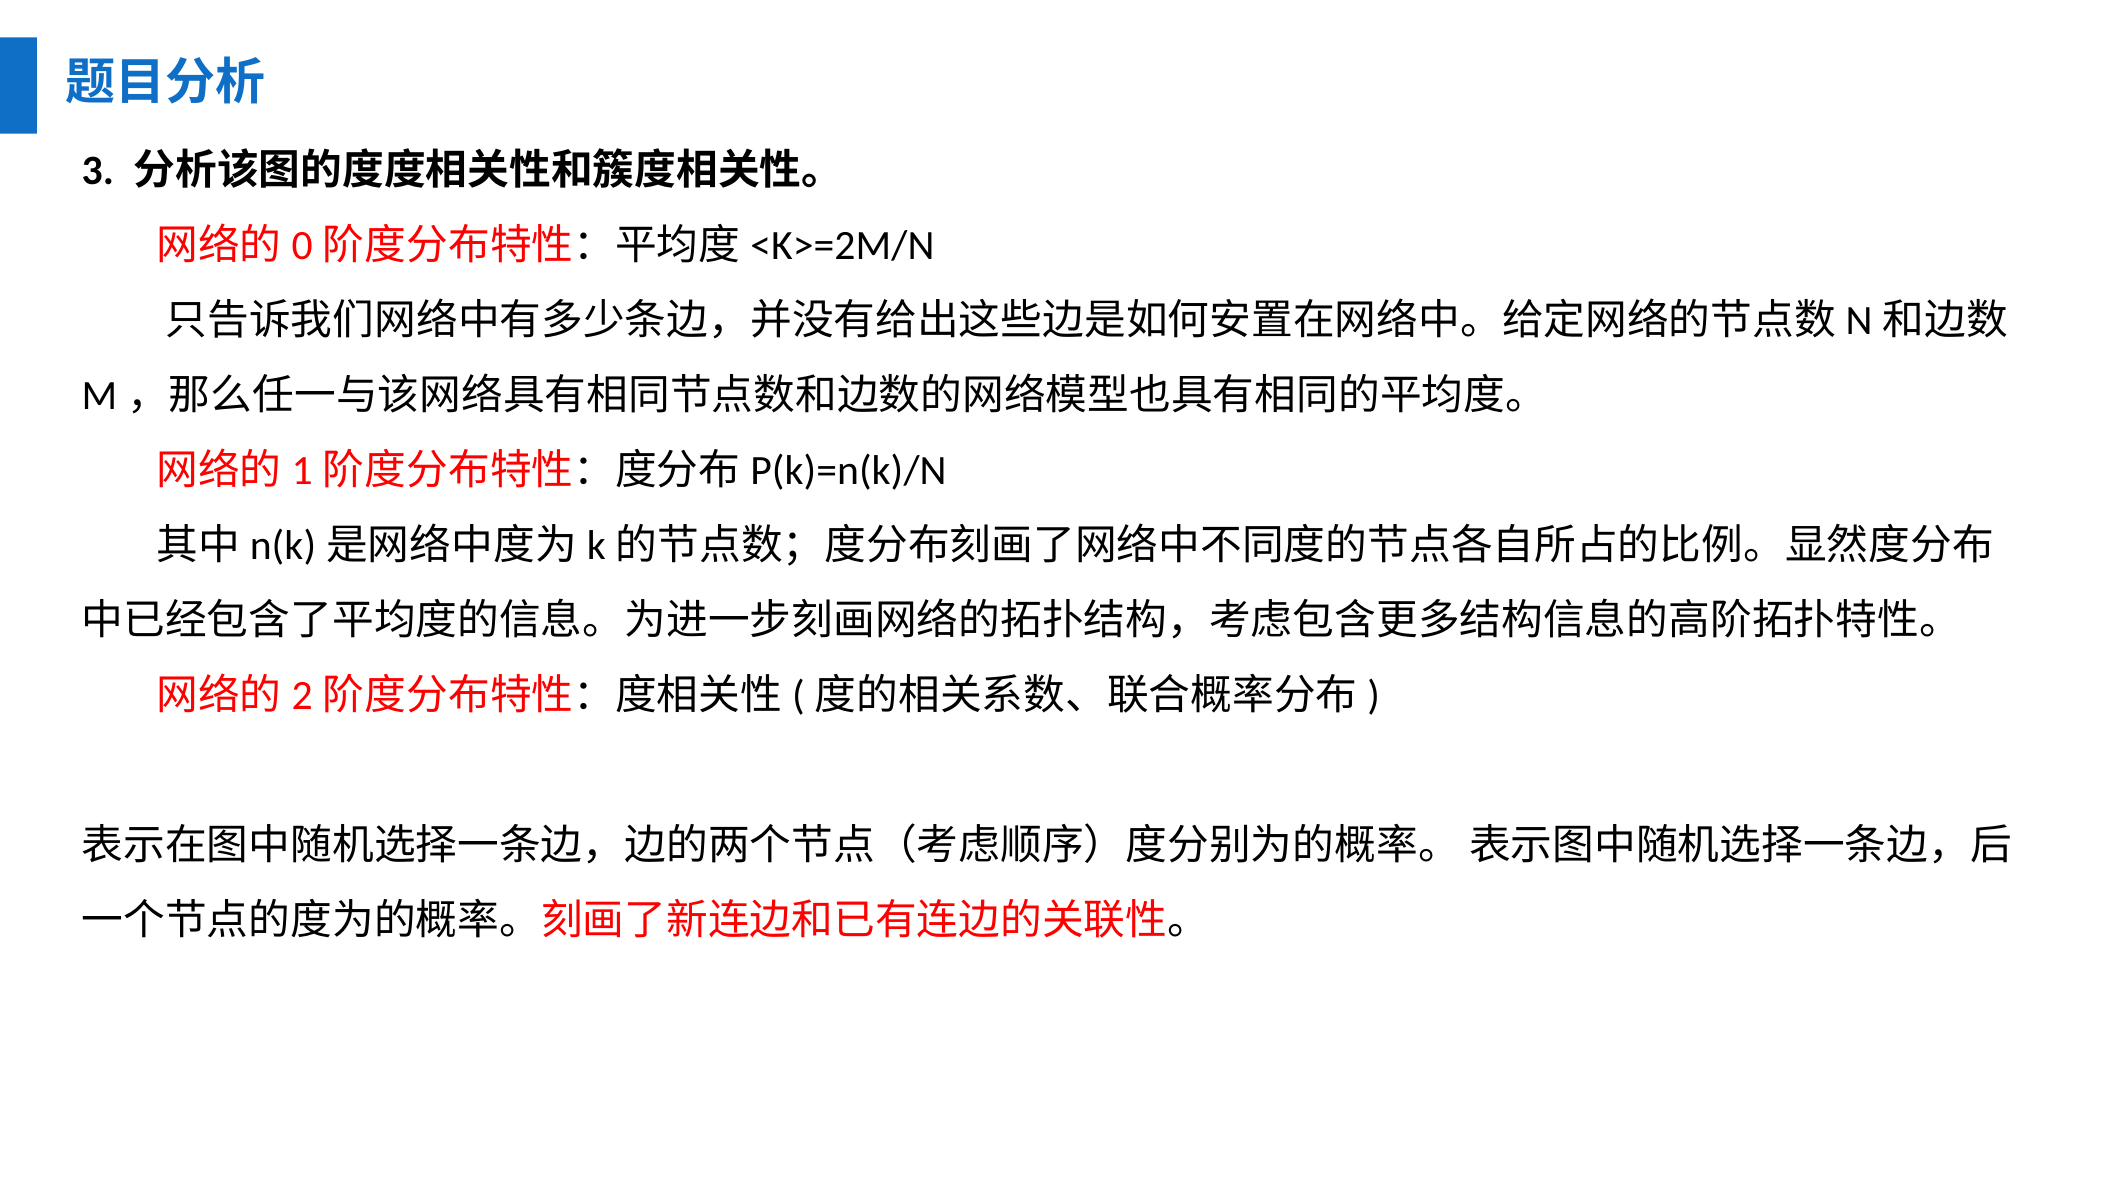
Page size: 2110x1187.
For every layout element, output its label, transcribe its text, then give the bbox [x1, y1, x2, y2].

text_box [0, 36, 38, 135]
text_box 题目分析 [65, 49, 266, 110]
